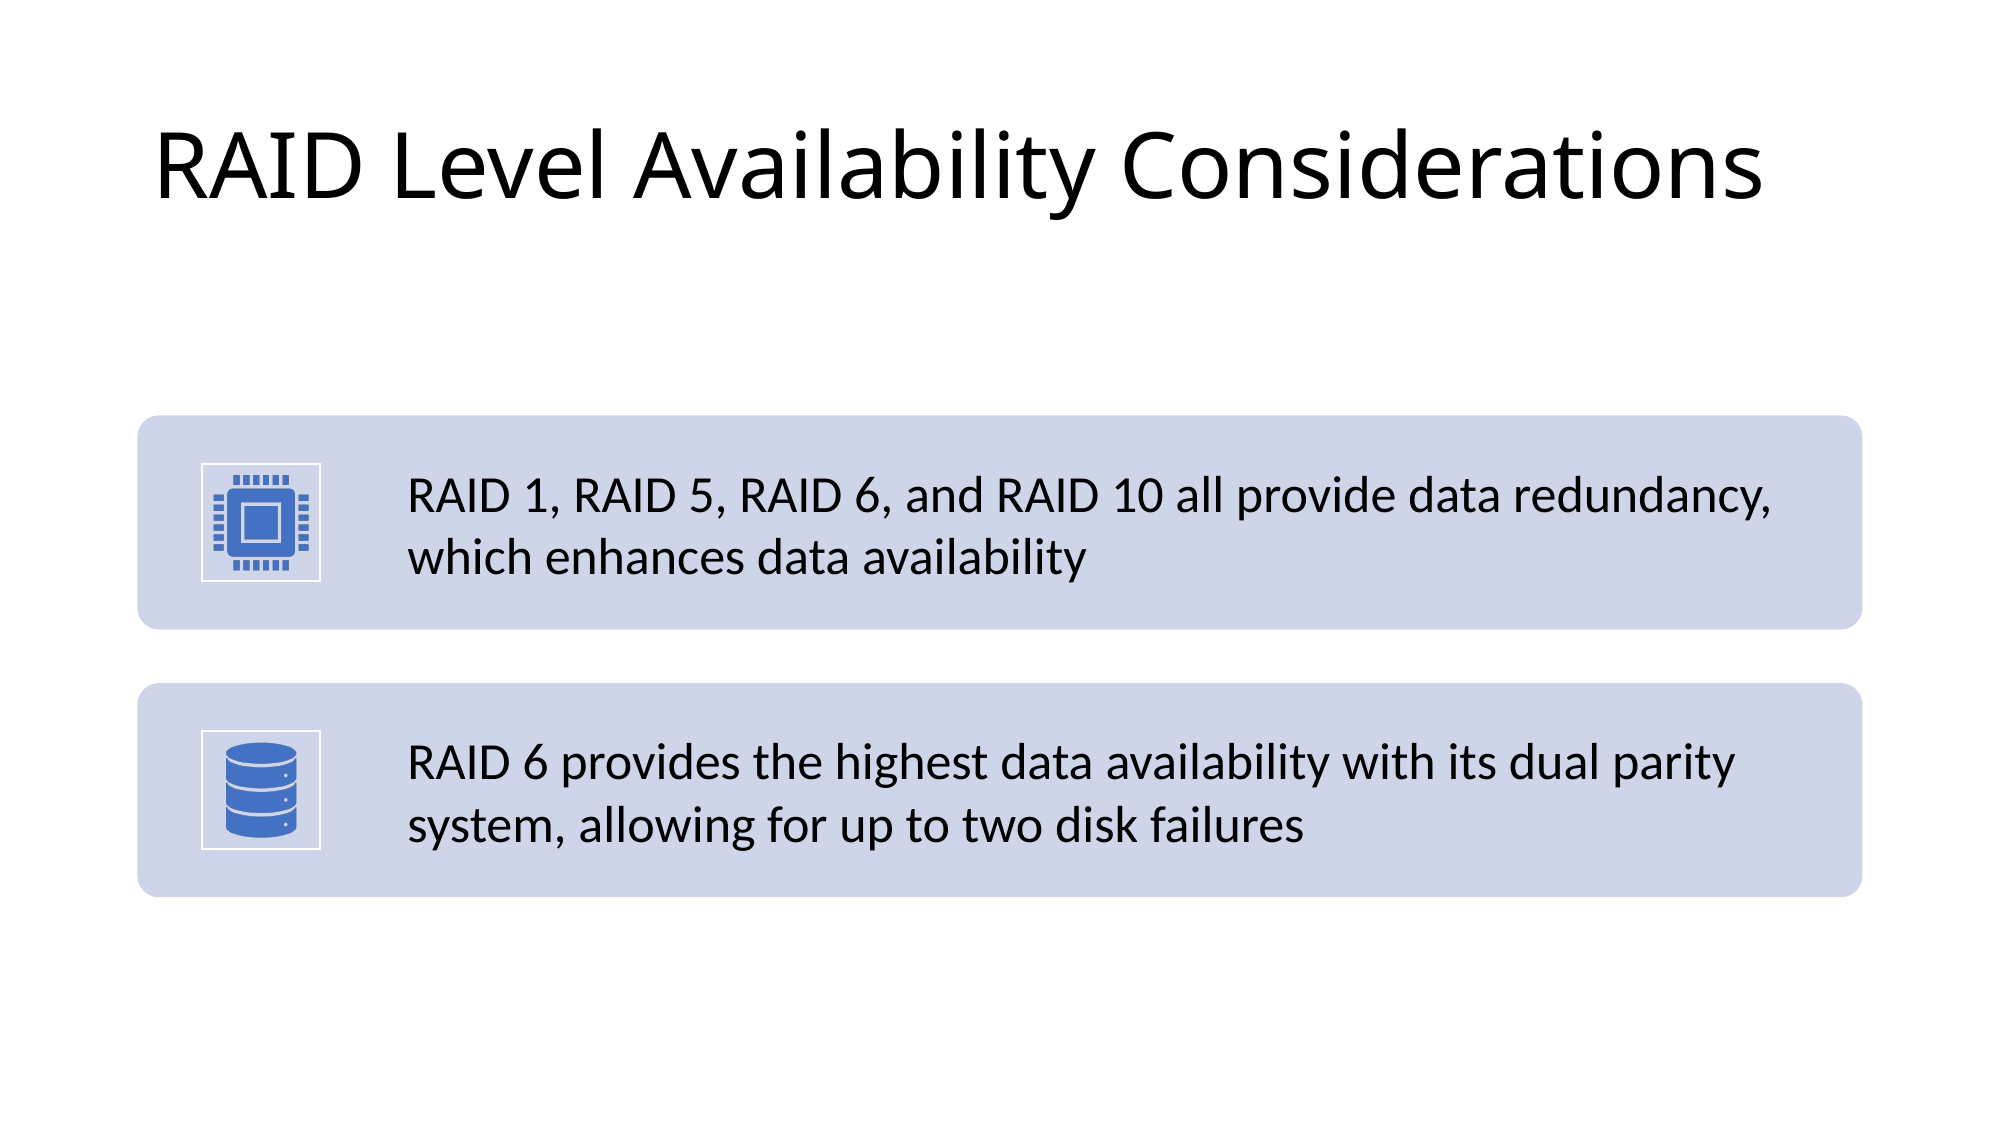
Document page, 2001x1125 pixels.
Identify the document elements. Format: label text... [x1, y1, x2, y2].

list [137, 299, 1863, 1014]
title RAID Level Availability Considerations [137, 59, 1863, 278]
